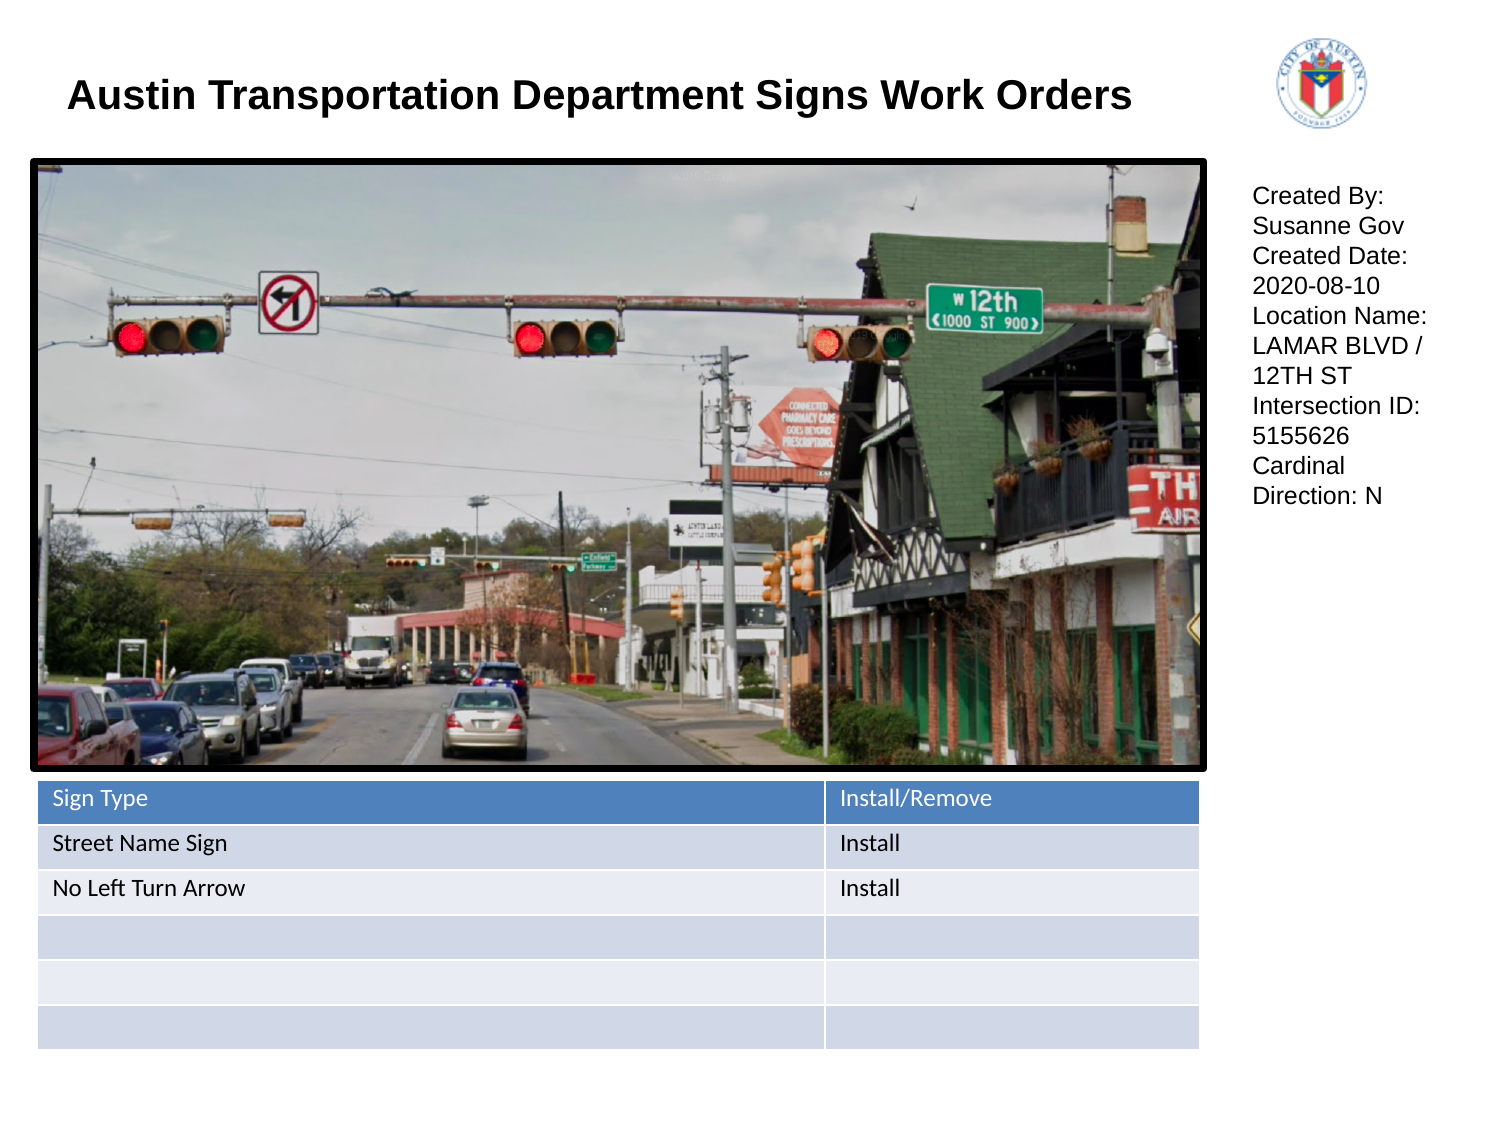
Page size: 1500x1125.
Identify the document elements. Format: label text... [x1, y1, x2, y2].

picture [1274, 37, 1369, 132]
text_box Created By: Susanne Gov Created Date: 2020-08-10 Location Name: LAMAR BLVD / 12TH ST Intersection ID: 5155626 Cardinal Direction: N [1237, 172, 1463, 517]
table_cell Install [826, 826, 1199, 869]
table_cell [38, 1006, 824, 1049]
table_cell [38, 916, 824, 959]
table_cell [826, 961, 1199, 1004]
table_cell No Left Turn Arrow [38, 871, 824, 914]
table_cell [826, 916, 1199, 959]
table_cell Street Name Sign [38, 826, 824, 869]
table_cell [826, 1006, 1199, 1049]
table_cell [38, 961, 824, 1004]
text_box Austin Transportation Department Signs Work Orders [51, 60, 1149, 125]
table_header Install/Remove [826, 781, 1199, 824]
picture [37, 164, 1201, 766]
table_header Sign Type [38, 781, 824, 824]
table_cell Install [826, 871, 1199, 914]
